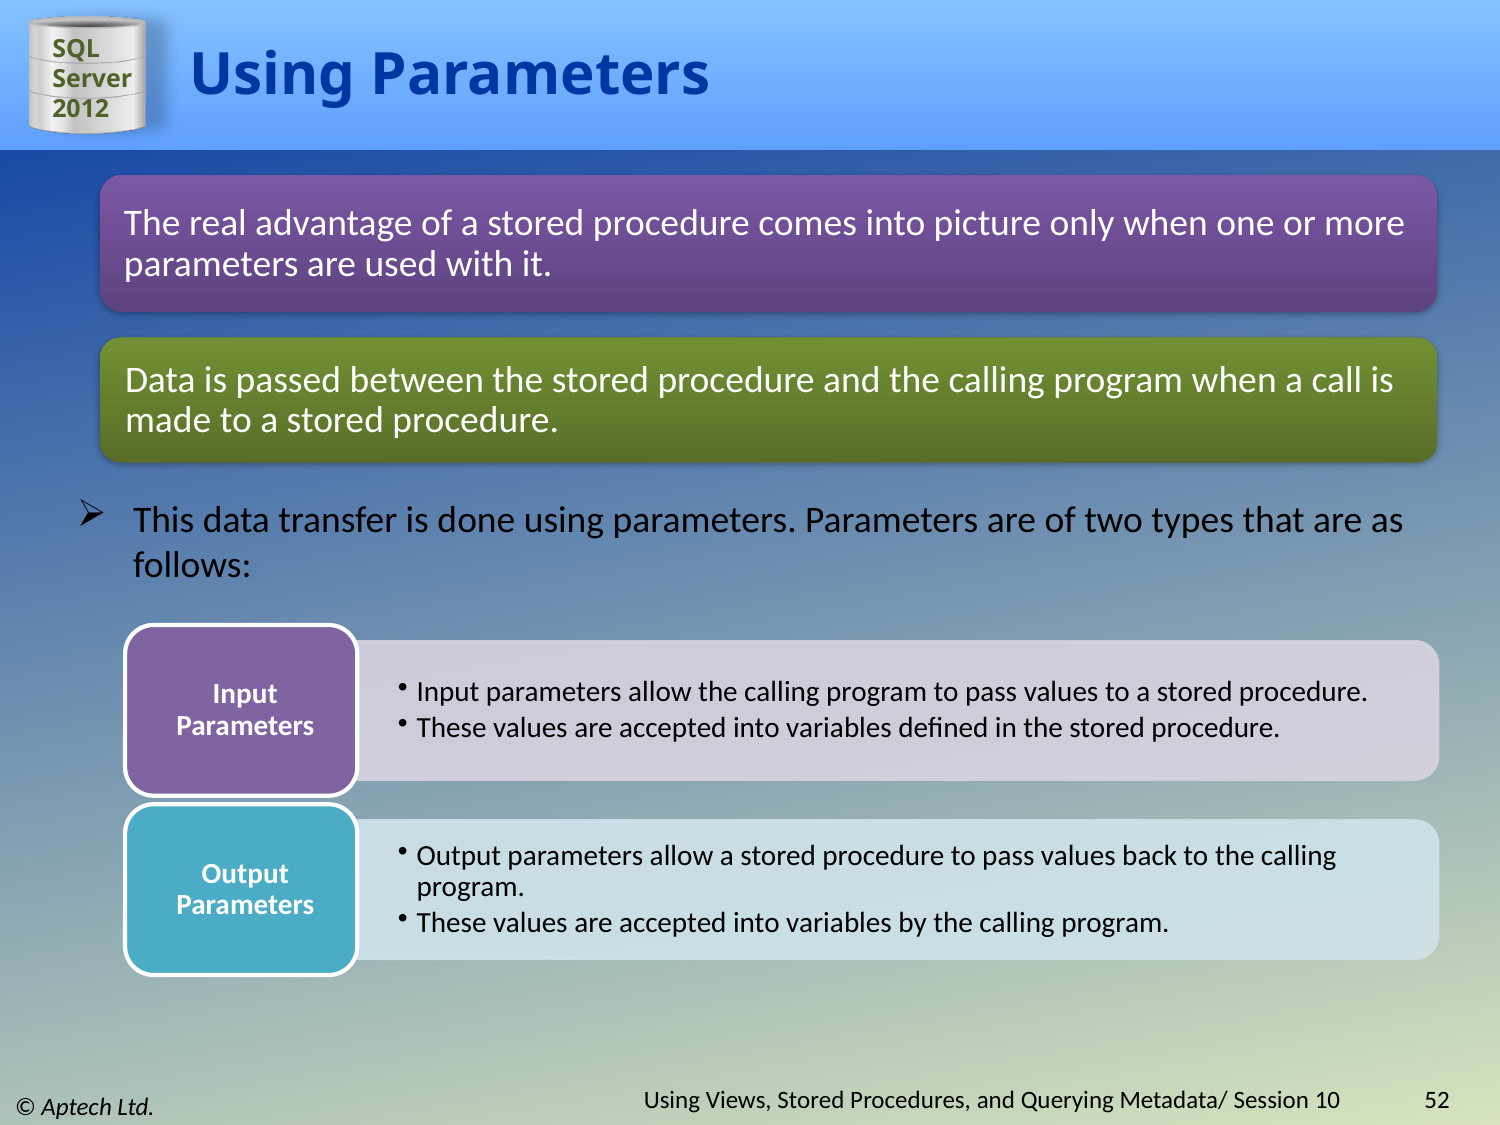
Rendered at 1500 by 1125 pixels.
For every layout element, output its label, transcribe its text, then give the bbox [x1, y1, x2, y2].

picture [24, 0, 150, 150]
slide_number 52 [1363, 1084, 1465, 1113]
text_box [99, 337, 1438, 463]
text_box This data transfer is done using parameters. Parameters are of two types that are as follows: [62, 487, 1475, 593]
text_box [124, 624, 1438, 976]
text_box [99, 174, 1438, 313]
title Using Parameters [174, 37, 1426, 106]
footer Using Views, Stored Procedures, and Querying Metadata/ Session 10 [375, 1084, 1363, 1113]
